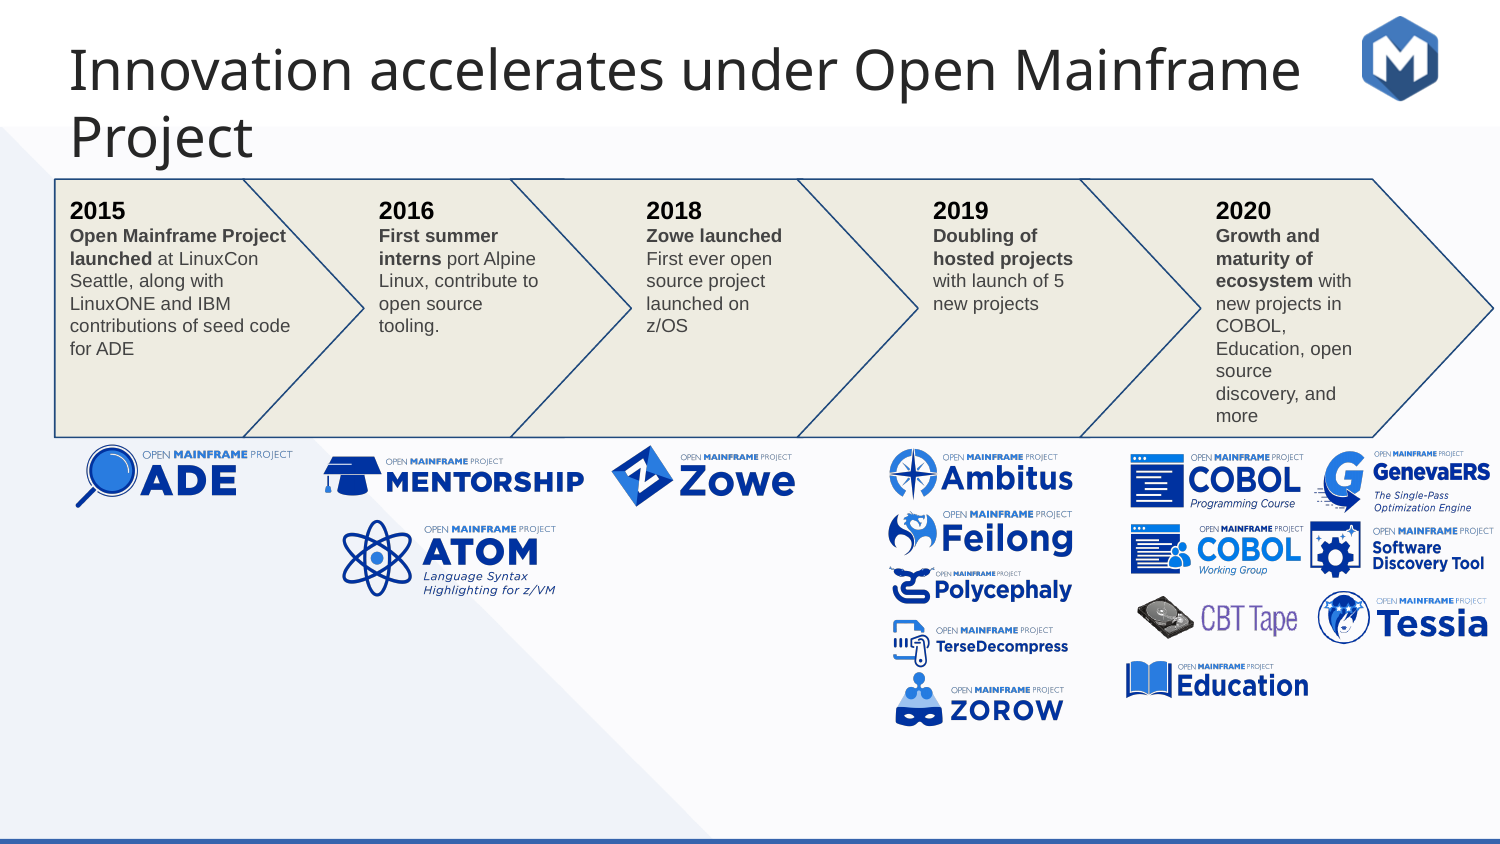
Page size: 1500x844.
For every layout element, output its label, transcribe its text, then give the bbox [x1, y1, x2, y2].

title Innovation accelerates under Open Mainframe Project [54, 26, 1350, 177]
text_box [54, 178, 1494, 737]
picture [1362, 16, 1440, 102]
